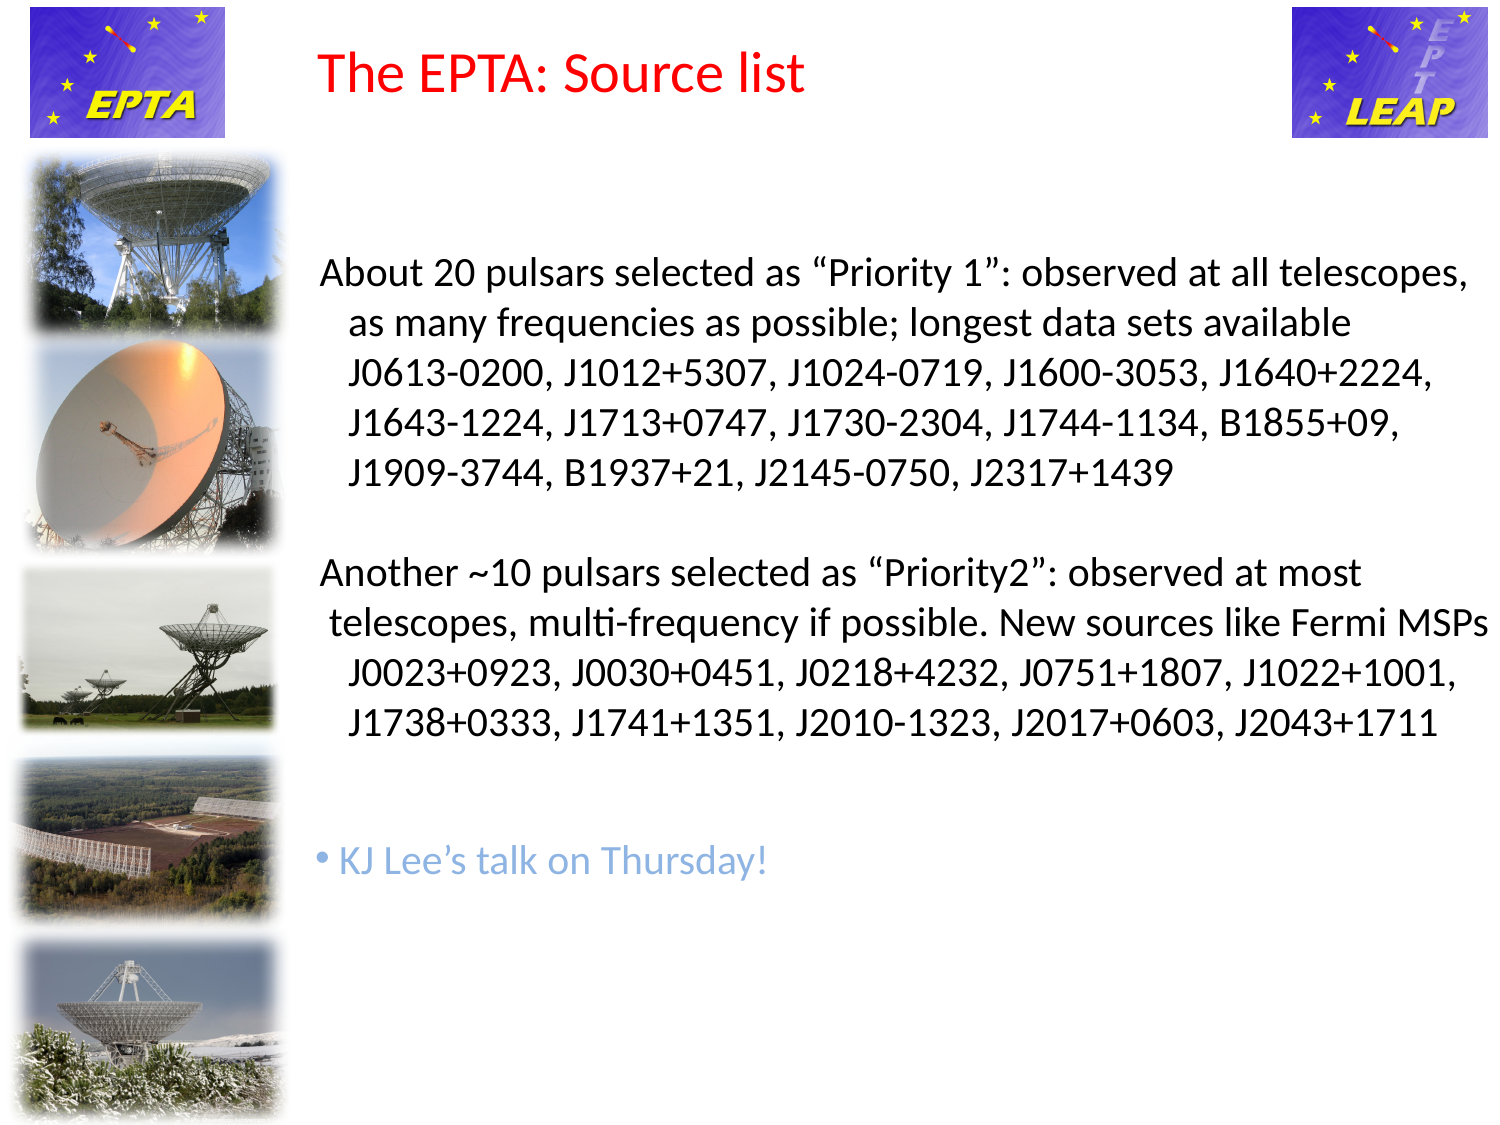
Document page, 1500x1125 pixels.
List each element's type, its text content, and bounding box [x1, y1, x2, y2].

text_box KJ Lee’s talk on Thursday! [300, 825, 785, 890]
picture [29, 7, 226, 138]
text_box The EPTA: Source list [302, 26, 822, 112]
picture [1292, 7, 1488, 138]
text_box About 20 pulsars selected as “Priority 1”: observed at all telescopes, as many frequencies as possible; longest data sets available J0613-0200, J1012+5307, J1024-0719, J1600-3053, J1640+2224, J1643-1224, J1713+0747, J1730-2304, J1744-1134, B1855+09, J1909-3744, B1937+21, J2145-0750, J2317+1439 Another ~10 pulsars selected as “Priority2”: observed at most telescopes, multi-frequency if possible. New sources like Fermi MSPs J0023+0923, J0030+0451, J0218+4232, J0751+1807, J1022+1001, J1738+0333, J1741+1351, J2010-1323, J2017+0603, J2043+1711 [304, 237, 1500, 753]
picture [0, 144, 298, 1125]
